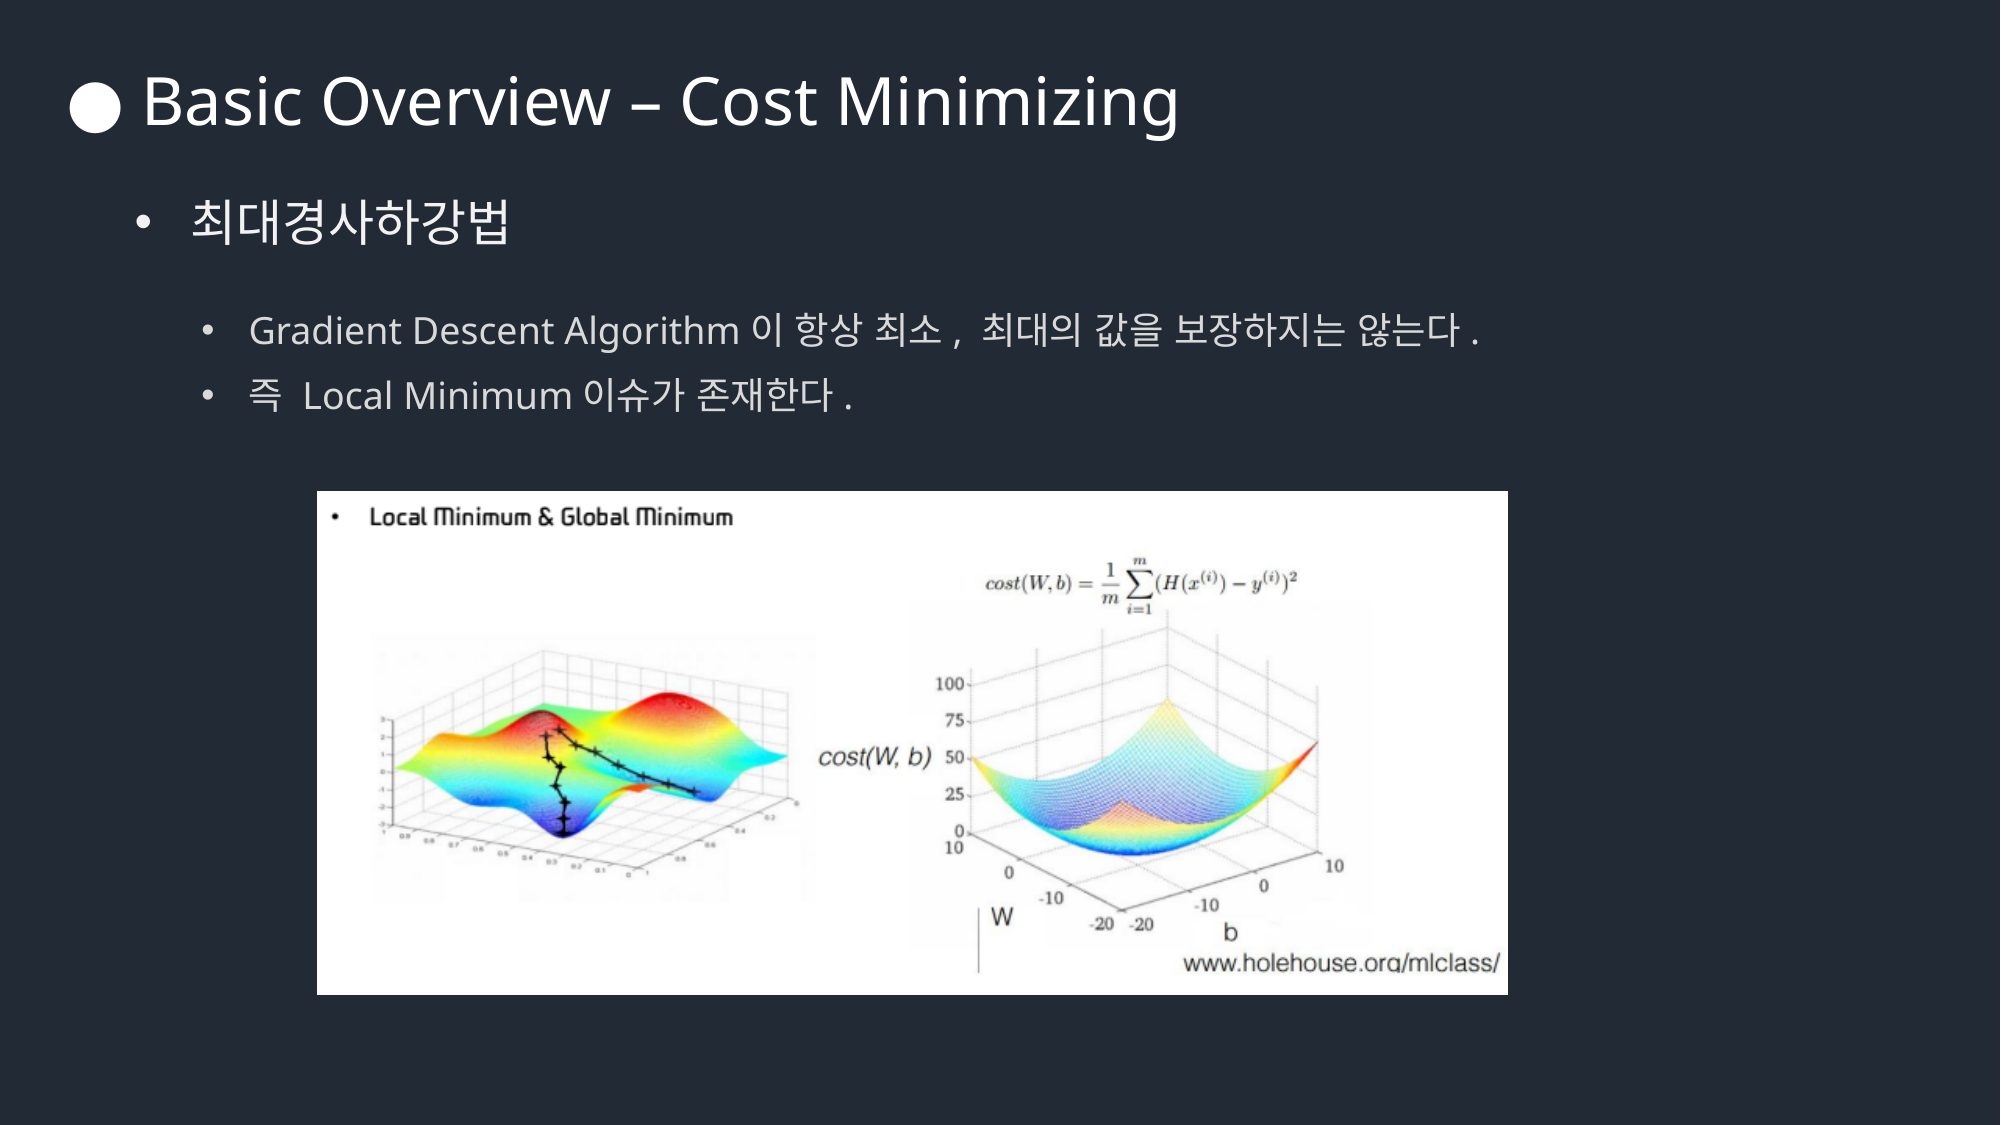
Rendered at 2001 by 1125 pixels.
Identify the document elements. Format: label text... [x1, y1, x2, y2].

text_box 최대경사하강법 [119, 184, 1783, 259]
text_box ● Basic Overview – Cost Minimizing [51, 51, 1415, 146]
text_box Gradient Descent Algorithm이 항상 최소, 최대의 값을 보장하지는 않는다. 즉 Local Minimum이슈가 존재한다. [186, 296, 1808, 425]
picture [317, 491, 1508, 995]
